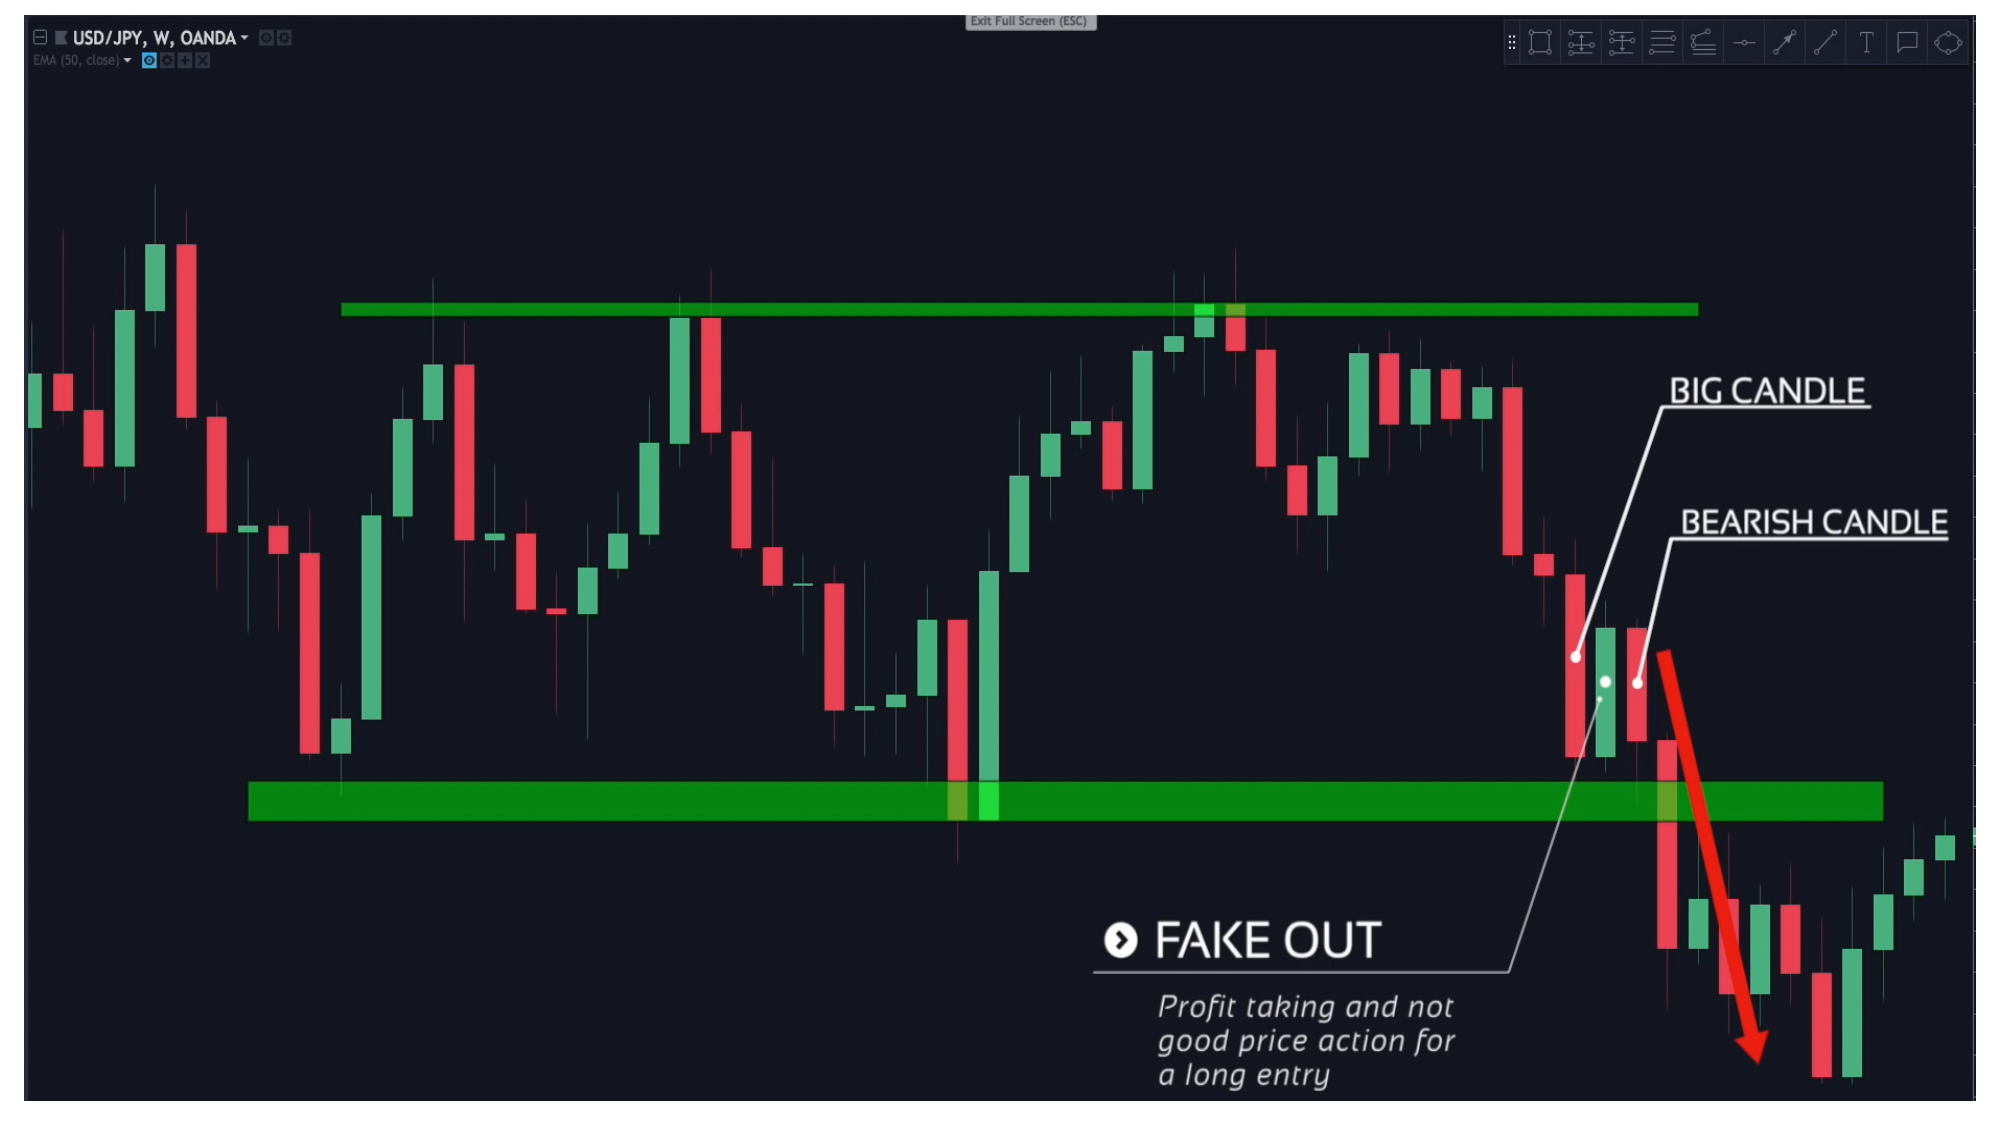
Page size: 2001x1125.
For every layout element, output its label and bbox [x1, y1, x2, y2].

list [24, 15, 1976, 1101]
